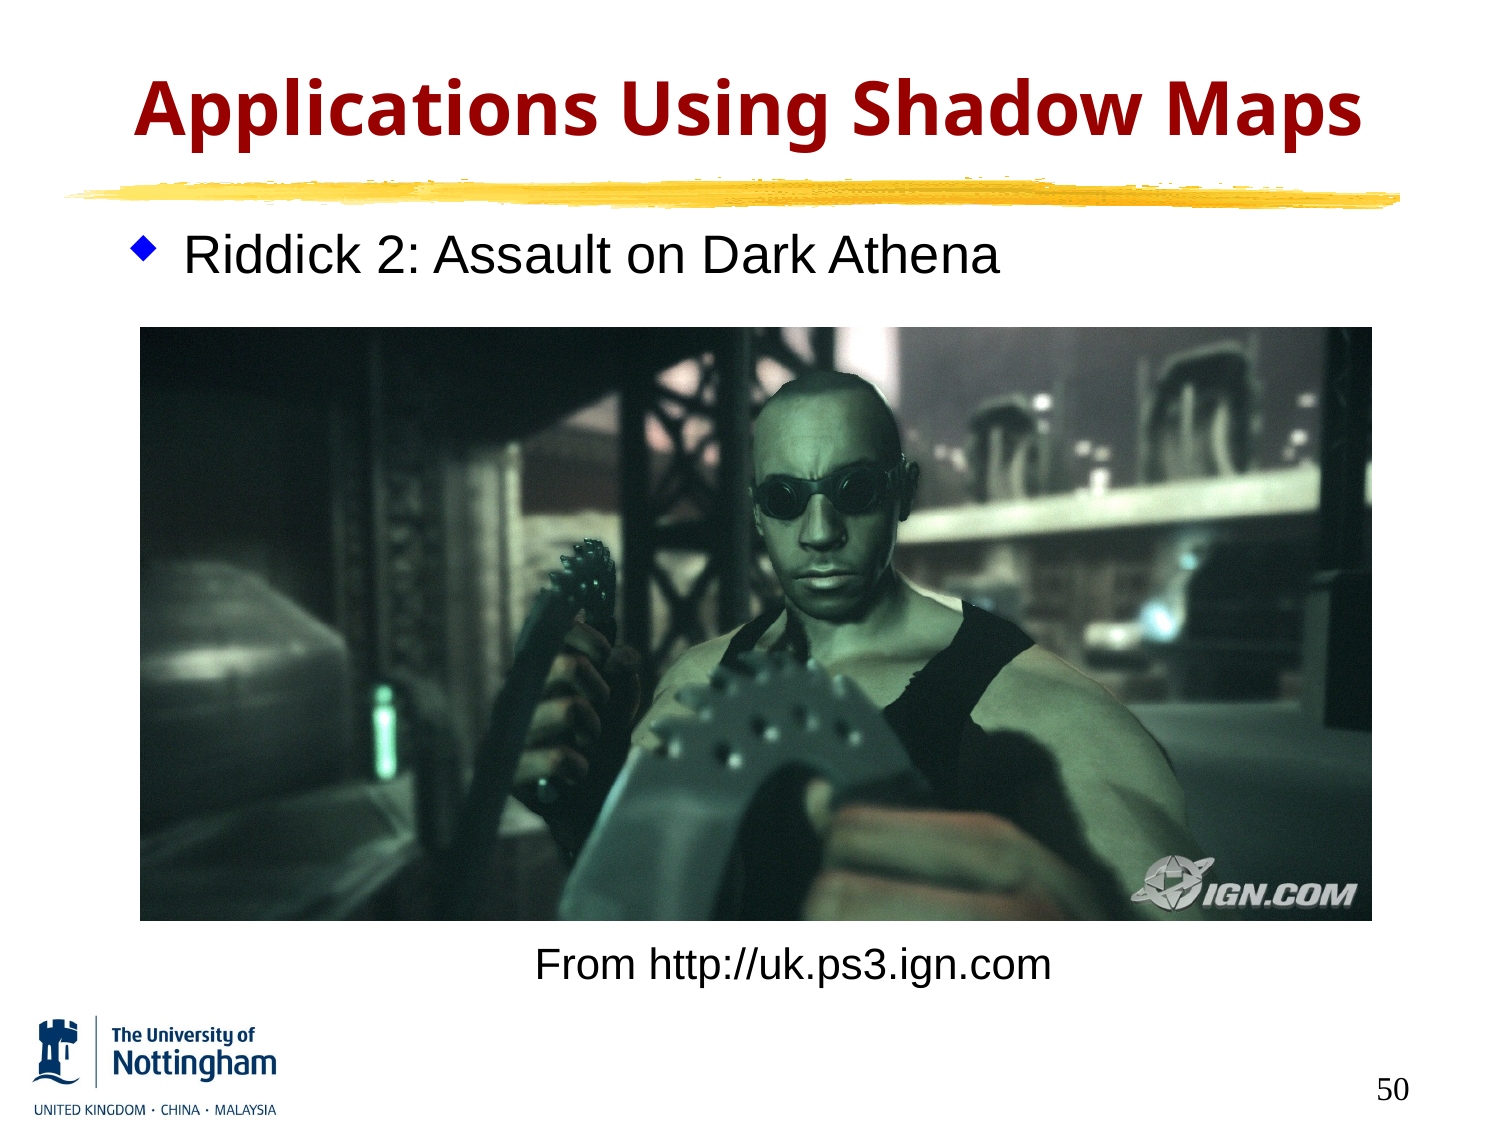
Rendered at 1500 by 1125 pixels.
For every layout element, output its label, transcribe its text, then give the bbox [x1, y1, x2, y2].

list Riddick 2: Assault on Dark Athena [111, 218, 1388, 1020]
title Applications Using Shadow Maps [112, 37, 1388, 173]
text_box From http://uk.ps3.ign.com [519, 930, 1069, 996]
picture [64, 172, 1400, 216]
slide_number 49 [1074, 1056, 1426, 1117]
picture [139, 327, 1372, 921]
picture [23, 1011, 293, 1125]
